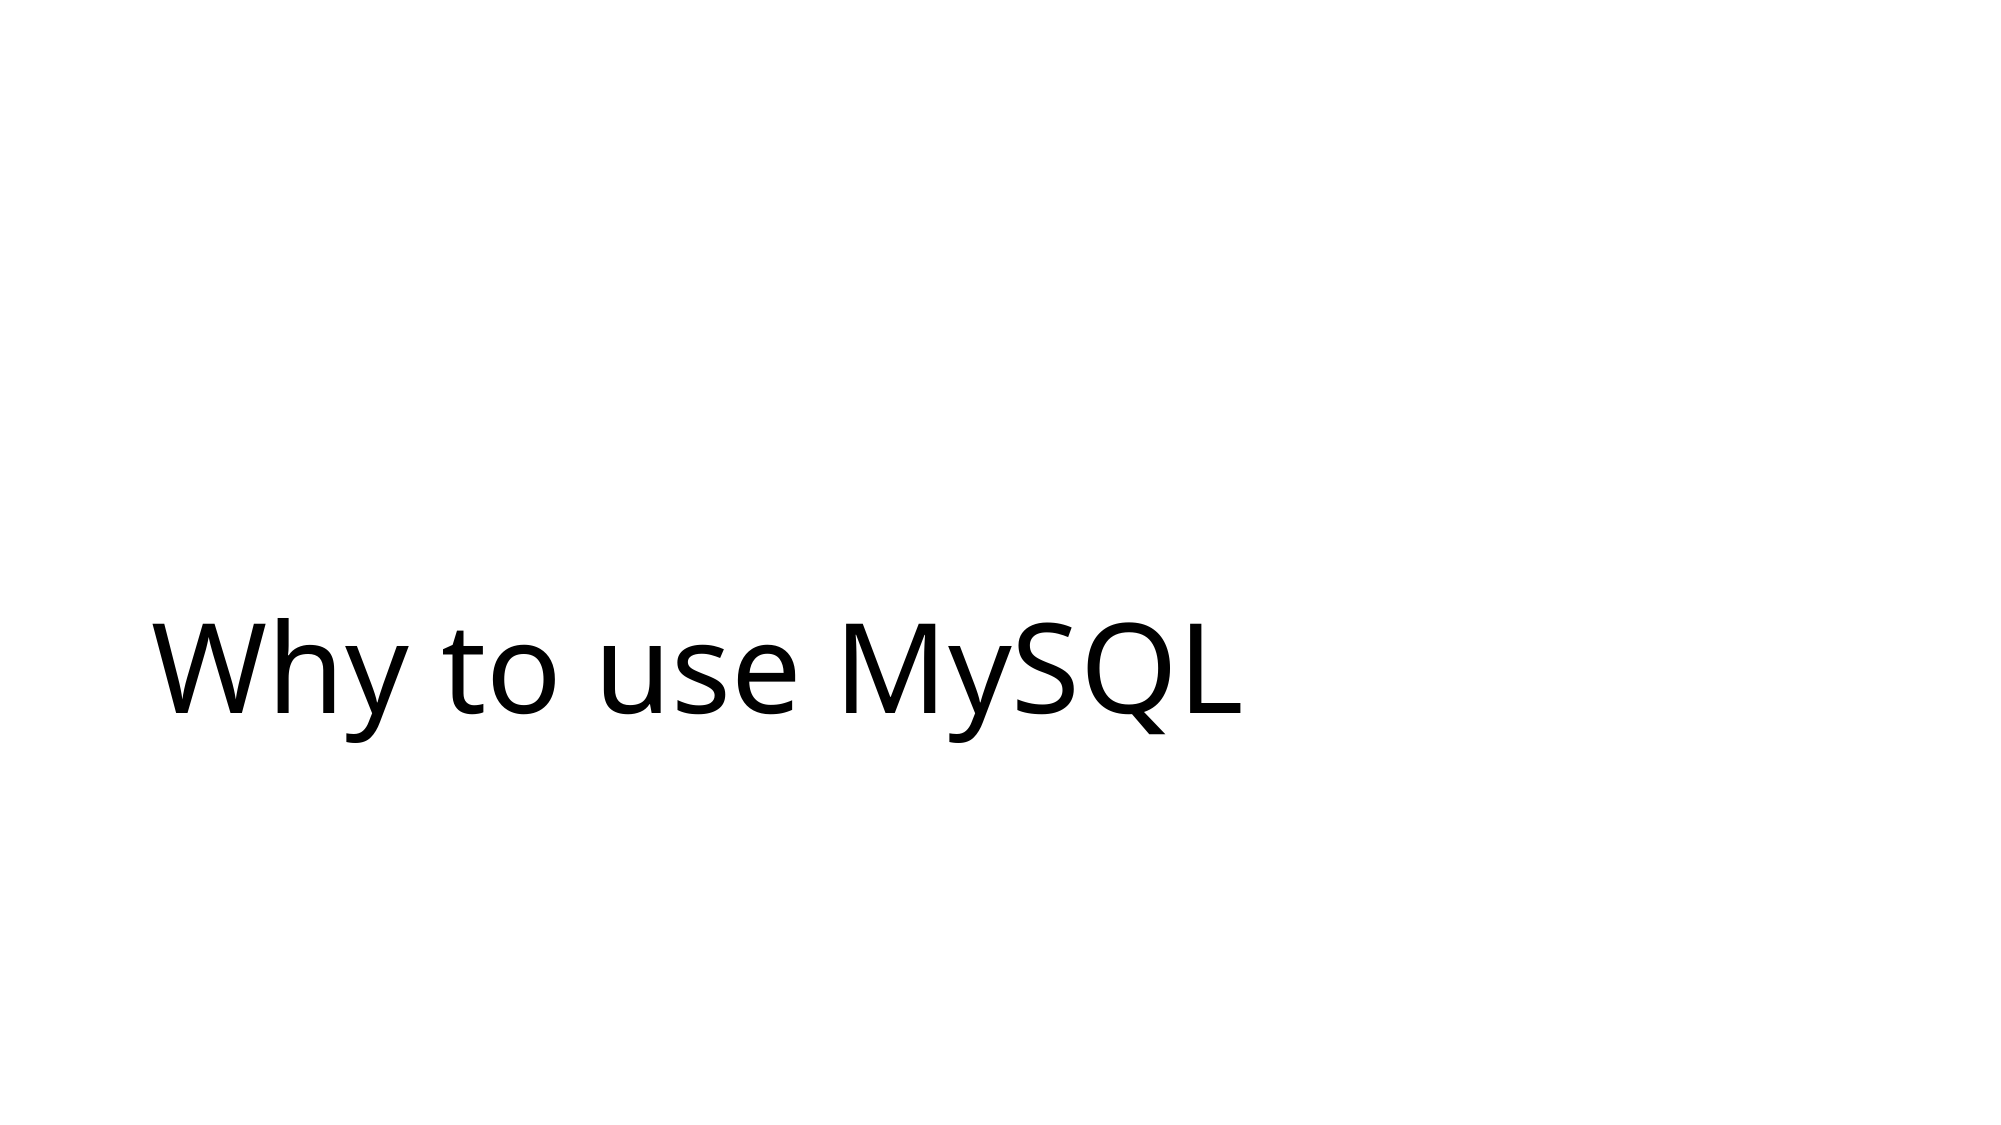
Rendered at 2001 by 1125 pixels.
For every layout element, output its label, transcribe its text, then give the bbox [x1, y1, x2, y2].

title Why to use MySQL [136, 280, 1862, 749]
